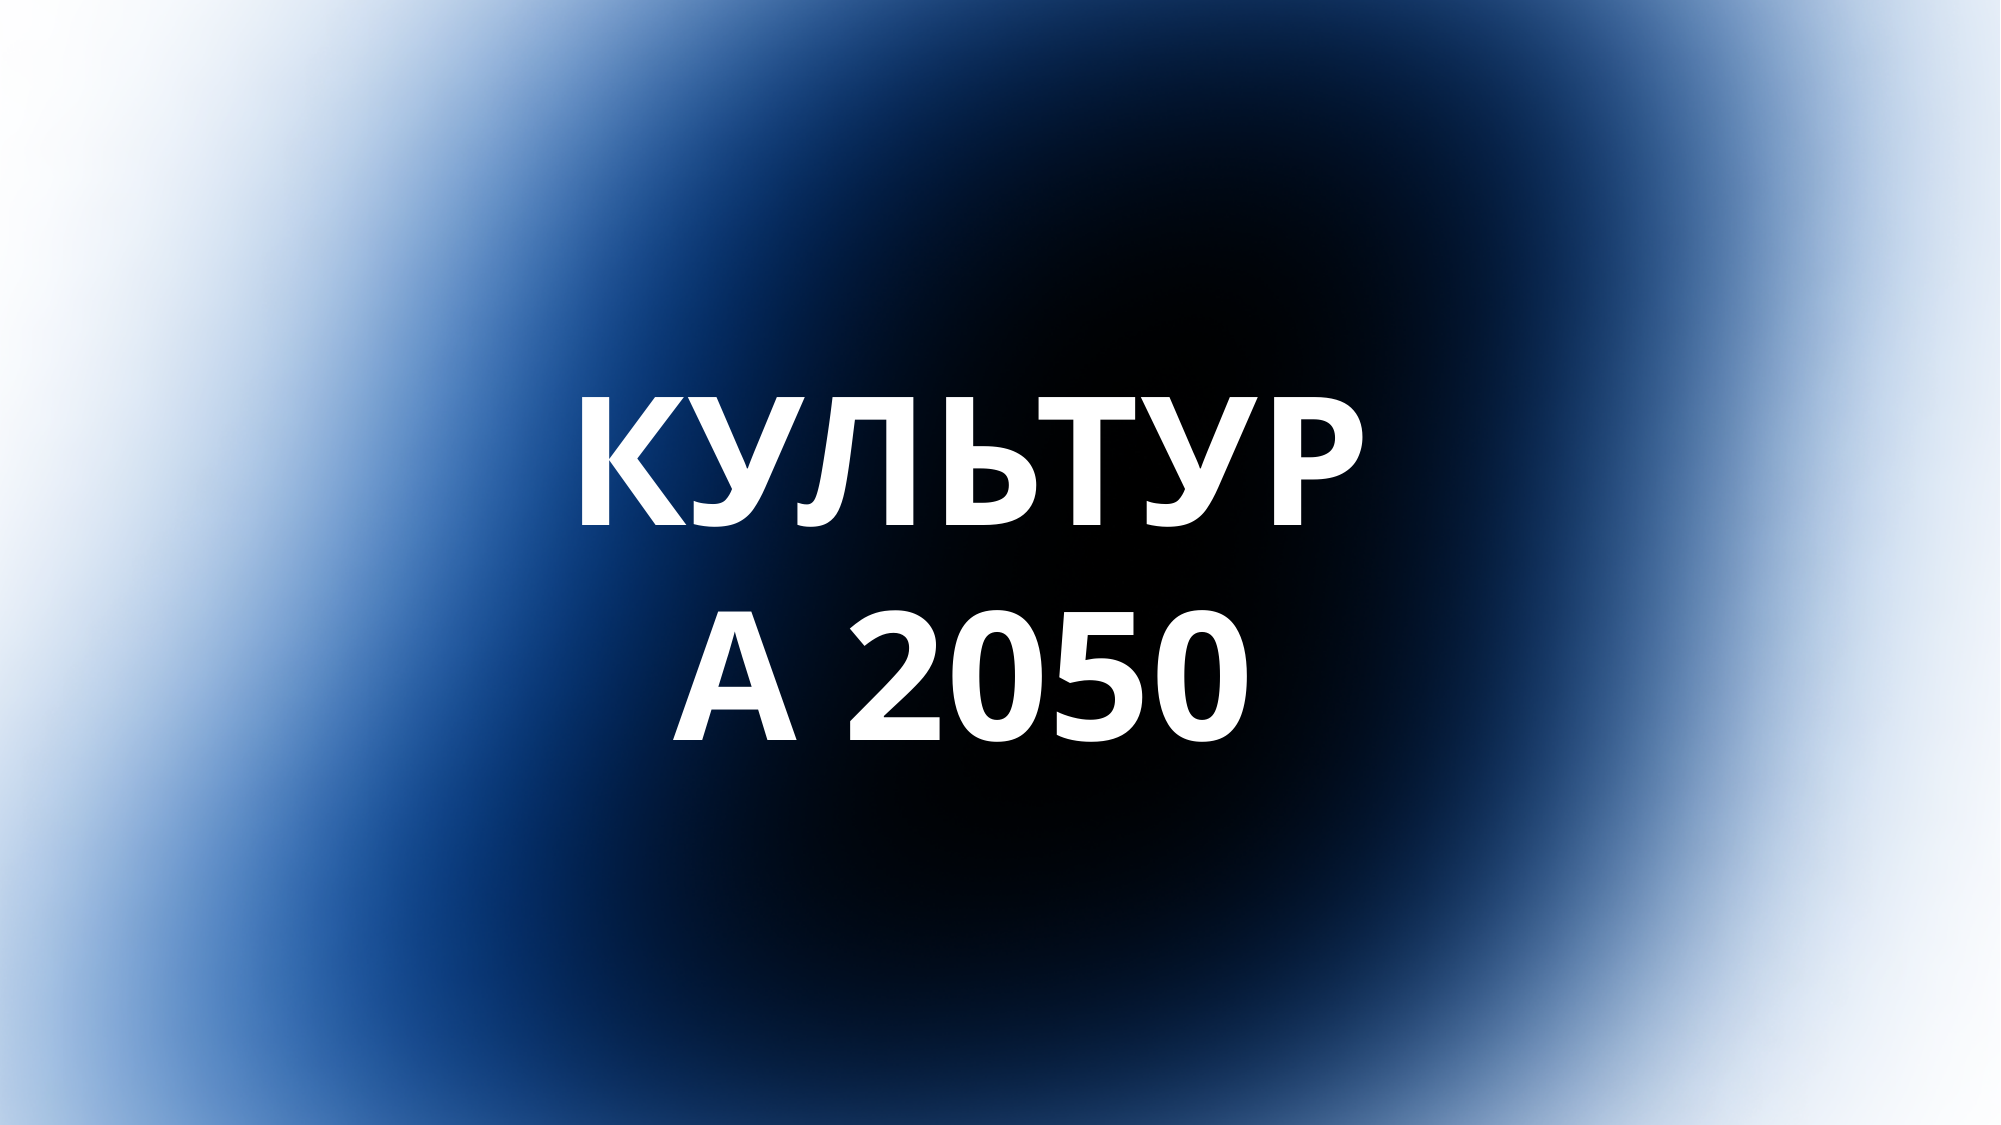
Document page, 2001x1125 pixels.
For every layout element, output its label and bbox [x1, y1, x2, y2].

list [0, 0, 2000, 1125]
